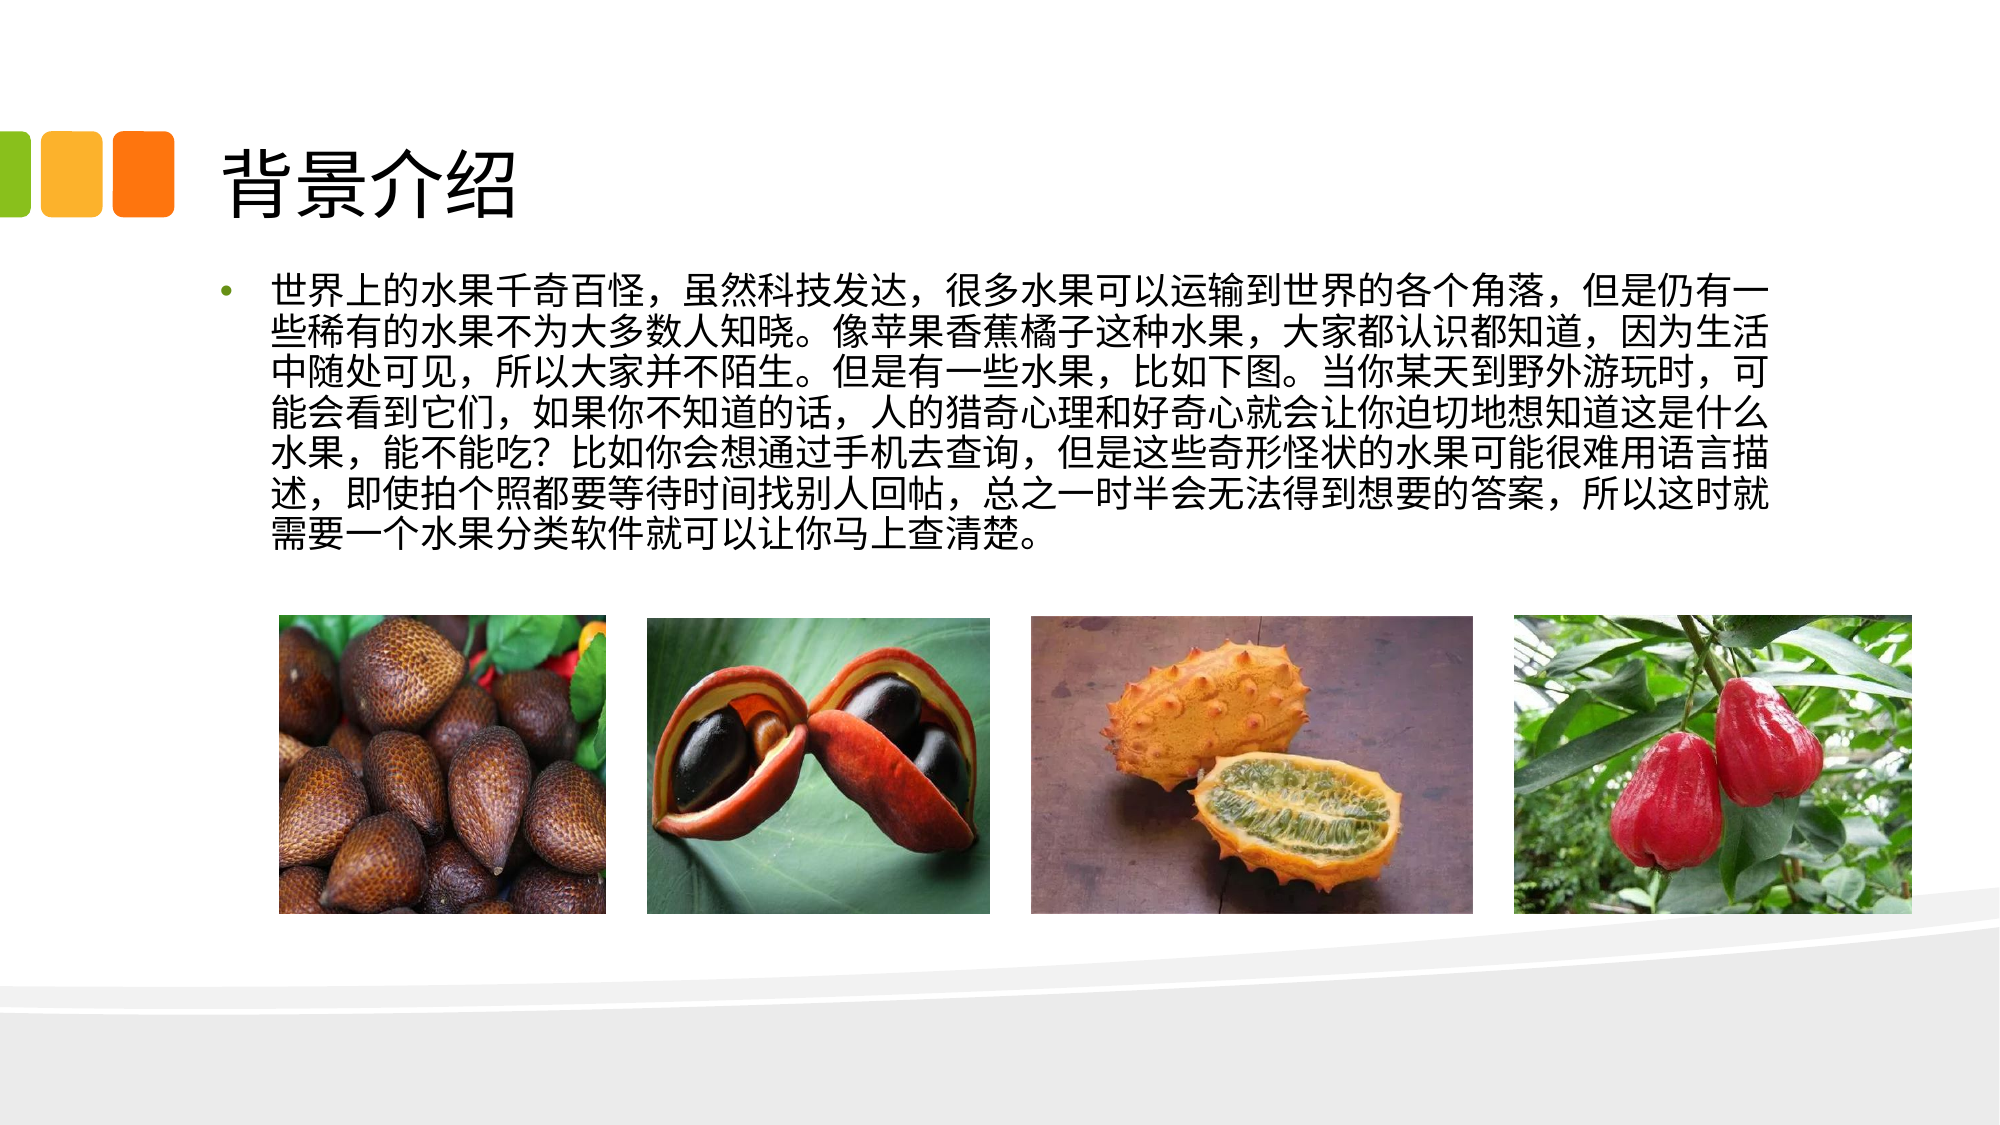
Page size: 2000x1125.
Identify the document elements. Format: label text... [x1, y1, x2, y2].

list 世界上的水果千奇百怪，虽然科技发达，很多水果可以运输到世界的各个角落，但是仍有一些稀有的水果不为大多数人知晓。像苹果香蕉橘子这种水果，大家都认识都知道，因为生活中随处可见，所以大家并不陌生。但是有一些水果，比如下图。当你某天到野外游玩时，可能会看到它们，如果你不知道的话，人的猎奇心理和好奇心就会让你迫切地想知道这是什么水果，能不能吃？比如你会想通过手机去查询，但是这些奇形怪状的水果可能很难用语言描述，即使拍个照都要等待时间找别人回帖，总之一时半会无法得到想要的答案，所以这时就需要一个水果分类软件就可以让你马上查清楚。 [199, 262, 1800, 1013]
picture [1514, 615, 1912, 915]
picture [278, 615, 606, 915]
title 背景介绍 [199, 24, 1800, 238]
picture [1031, 615, 1473, 915]
picture [646, 618, 990, 915]
